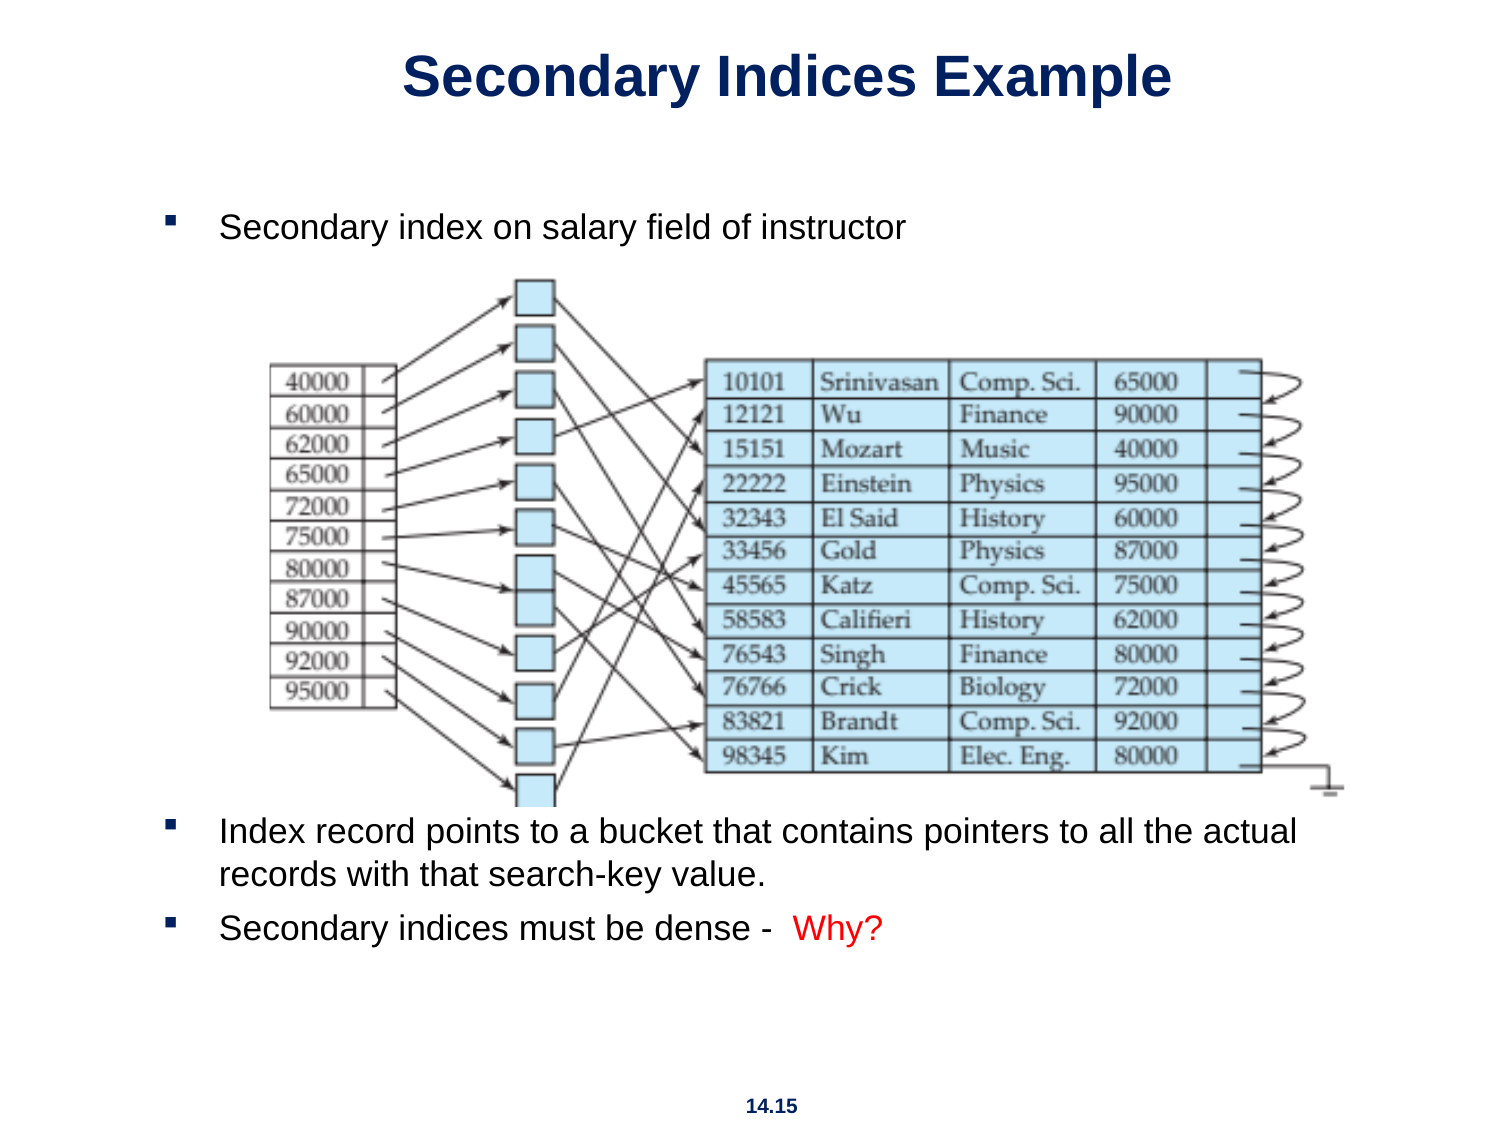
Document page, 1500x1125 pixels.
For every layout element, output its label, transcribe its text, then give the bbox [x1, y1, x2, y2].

list Secondary index on salary field of instructor Index record points to a bucket that contains pointers to all the actual records with that search-key value. Secondary indices must be dense - Why? [147, 196, 1409, 987]
title Secondary Indices Example [125, 15, 1452, 117]
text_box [536, 586, 541, 594]
picture [269, 278, 1345, 807]
